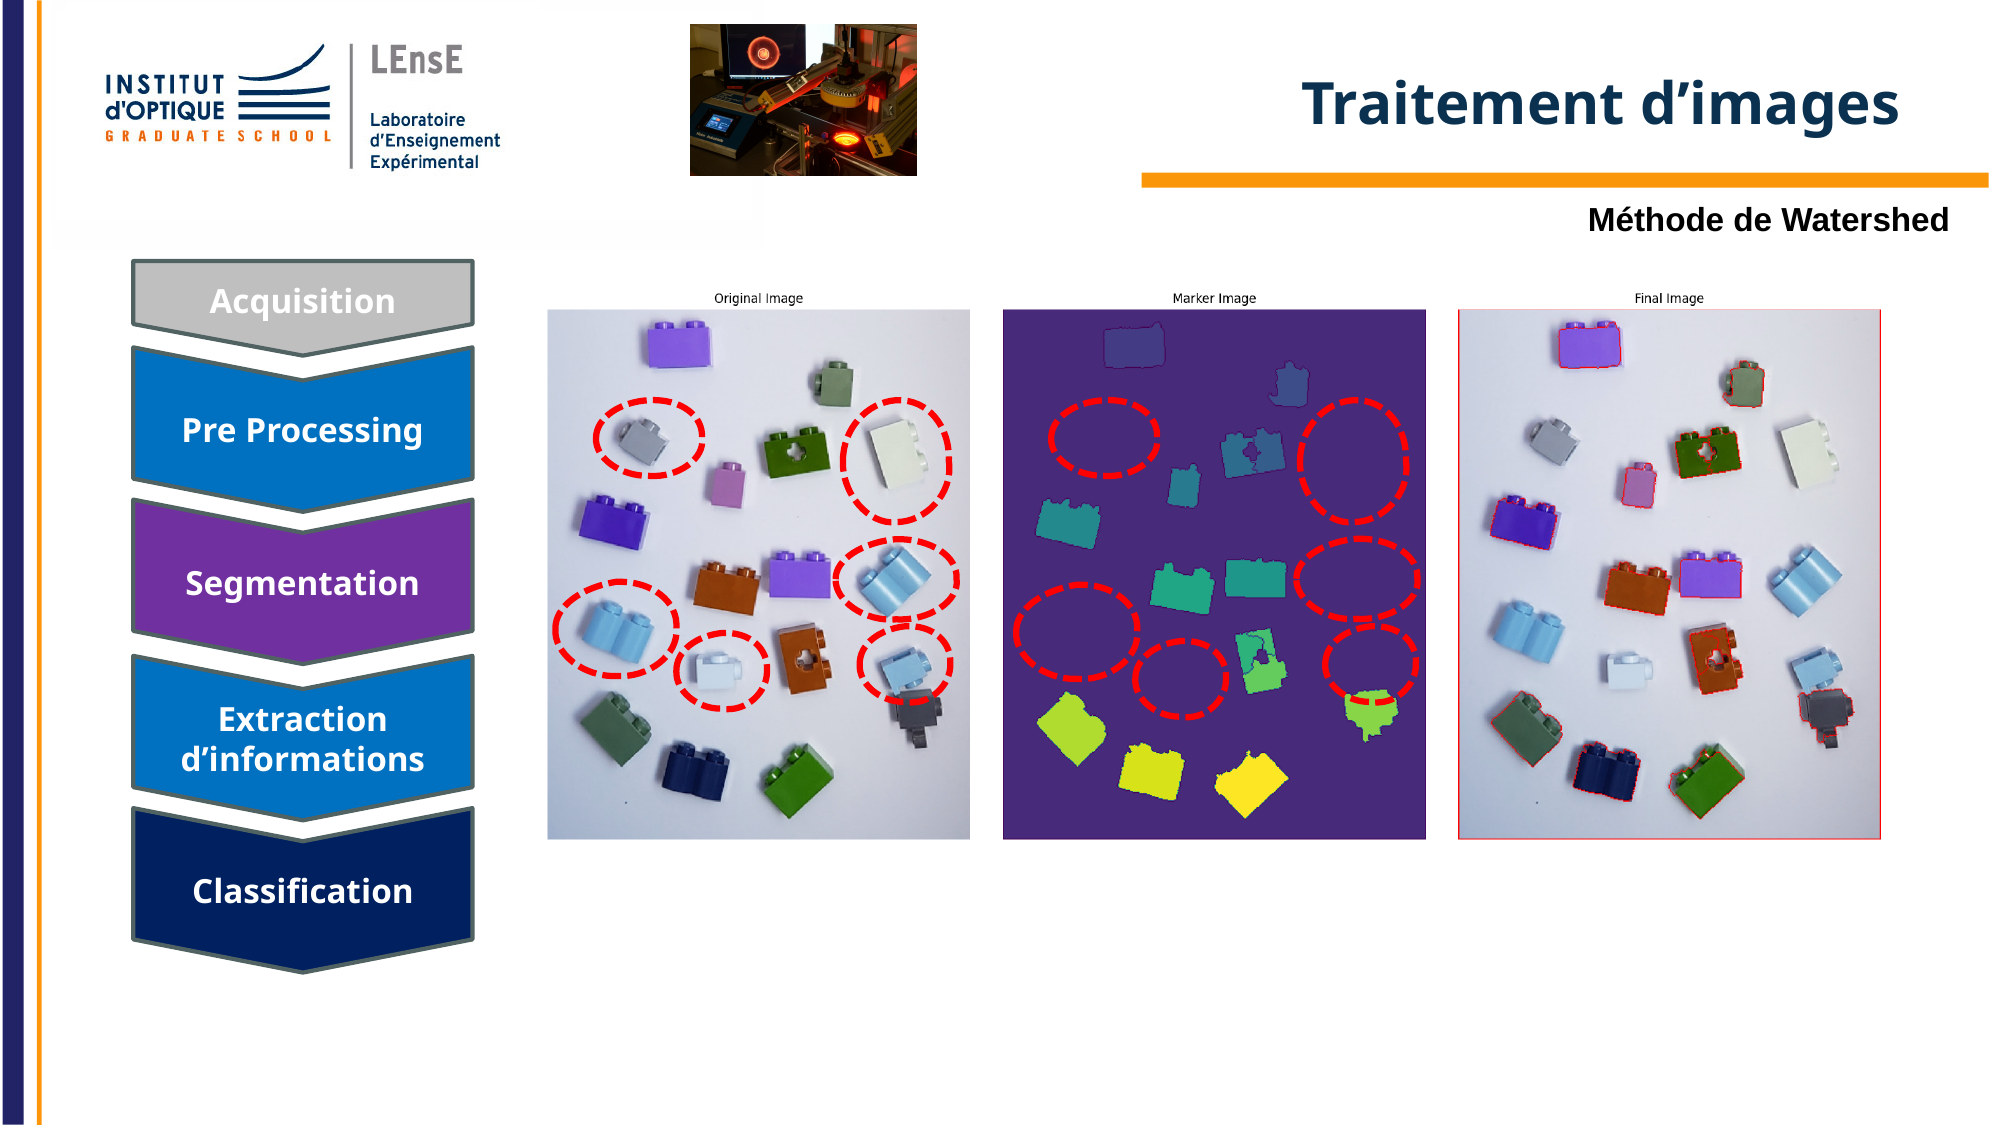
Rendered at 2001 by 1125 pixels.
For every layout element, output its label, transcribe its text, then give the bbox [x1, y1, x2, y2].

text_box Classification [131, 806, 475, 975]
text_box Extraction d’informations [131, 653, 475, 823]
text_box Acquisition [131, 258, 475, 358]
picture [539, 285, 1886, 840]
text_box [1141, 172, 1989, 188]
picture [51, 0, 917, 250]
title Traitement d’images [922, 45, 1916, 158]
text_box Segmentation [131, 497, 475, 667]
text_box Méthode de Watershed [1448, 191, 1966, 246]
text_box [55, 11, 752, 220]
text_box Pre Processing [131, 345, 475, 514]
